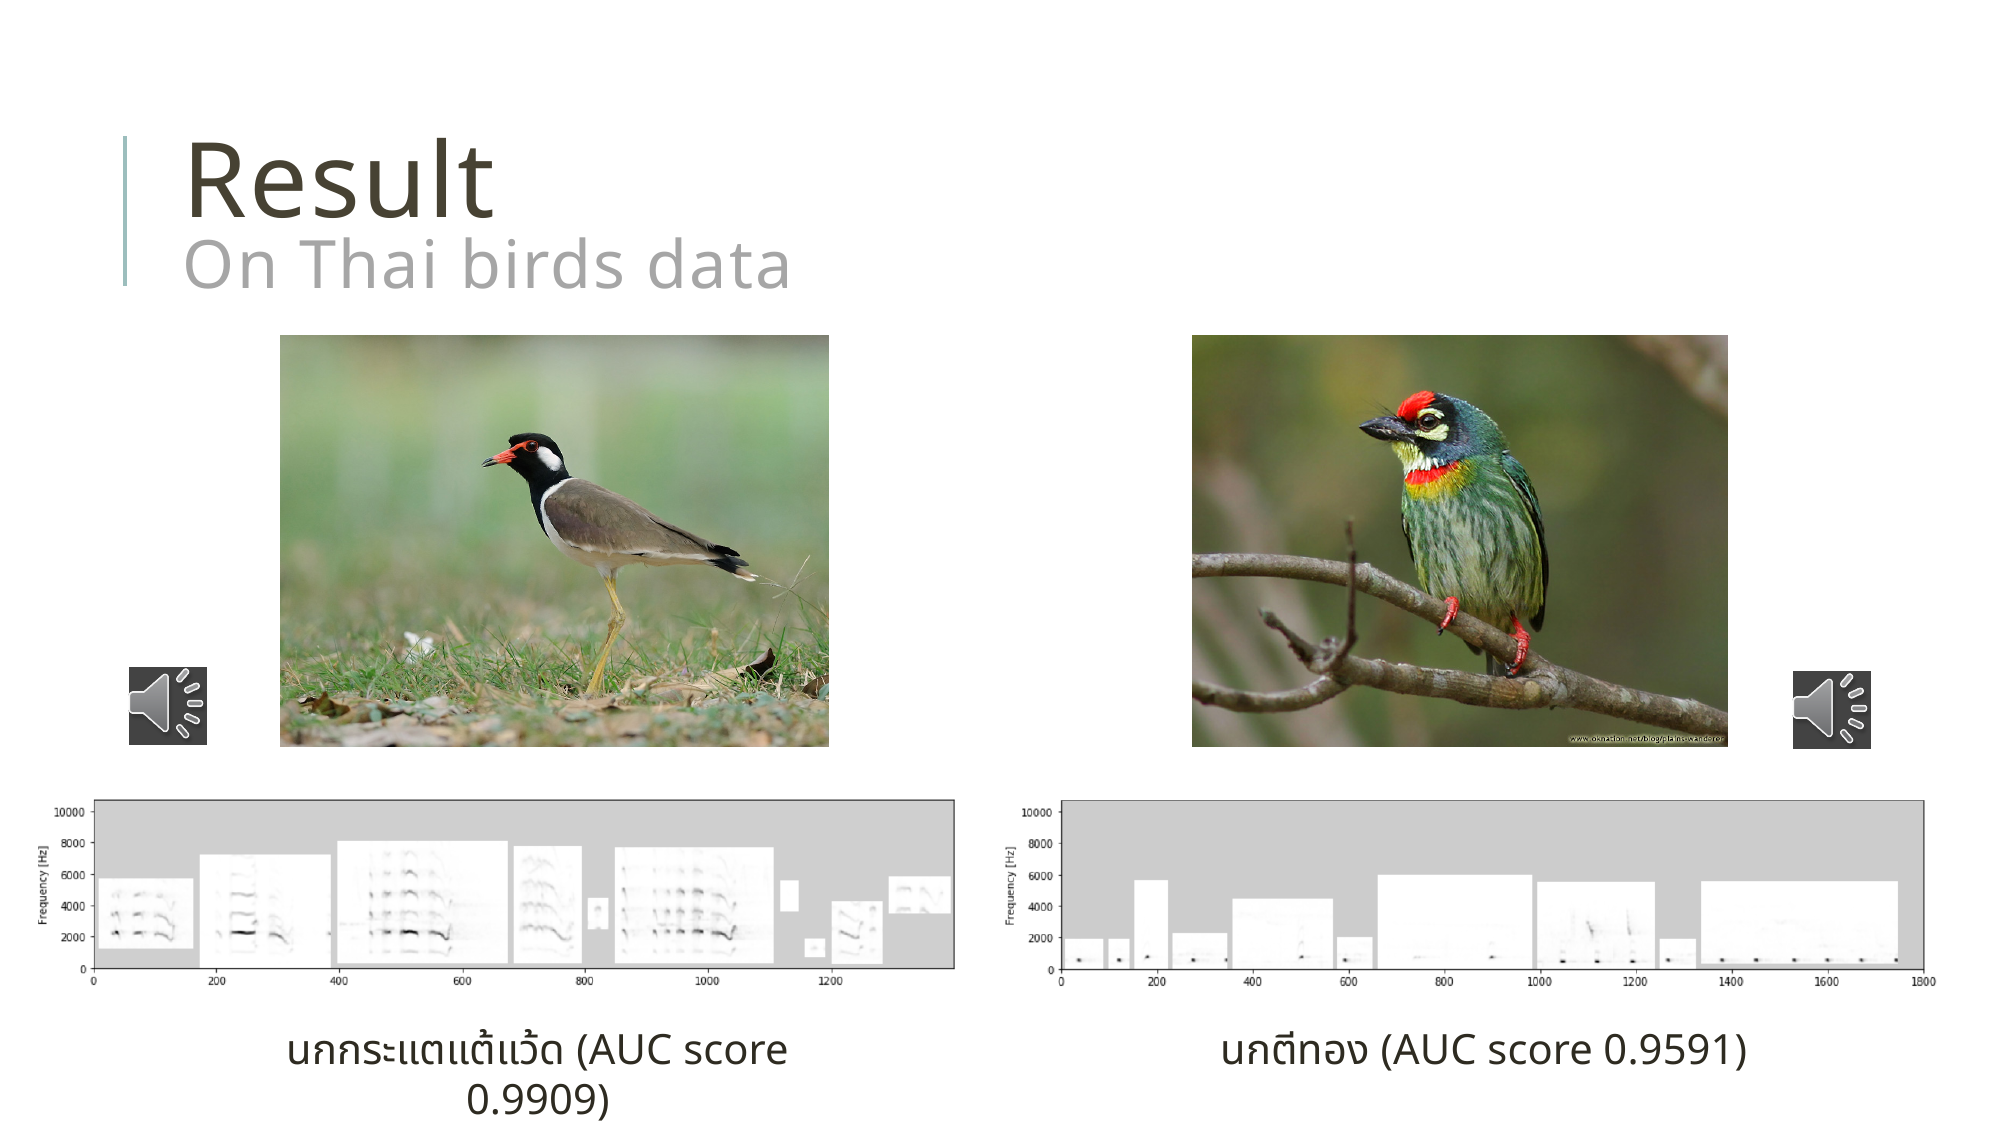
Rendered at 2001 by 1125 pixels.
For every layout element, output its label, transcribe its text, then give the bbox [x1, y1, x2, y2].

title Result On Thai birds data [168, 96, 1763, 342]
picture [1192, 335, 1728, 748]
picture [1791, 670, 1873, 751]
picture [127, 665, 209, 746]
picture [999, 791, 1941, 996]
text_box นกกระแตแต้แว้ด (AUC score 0.9909) [246, 1015, 830, 1125]
picture [279, 335, 829, 748]
text_box นกตีทอง (AUC score 0.9591) [1192, 1015, 1776, 1081]
picture [24, 789, 966, 996]
